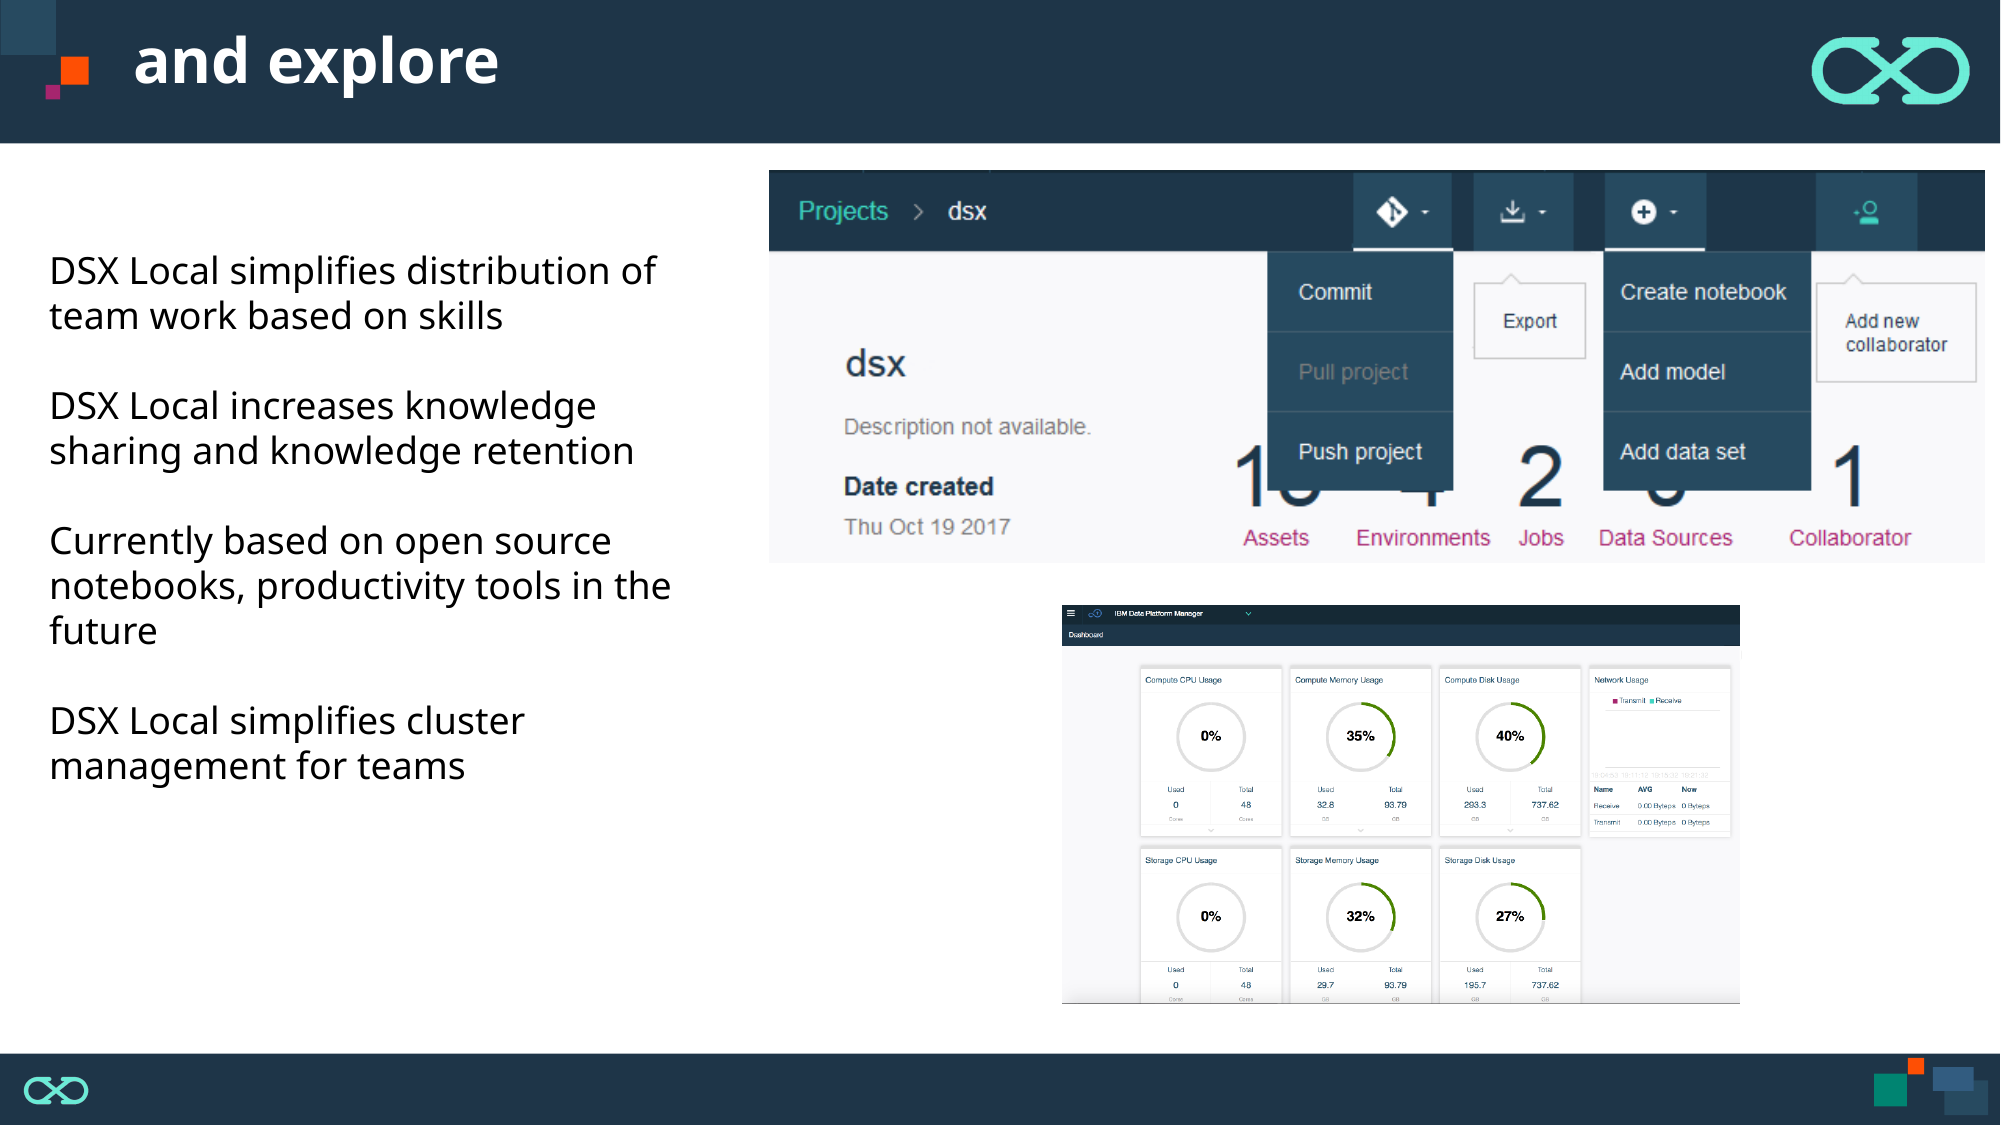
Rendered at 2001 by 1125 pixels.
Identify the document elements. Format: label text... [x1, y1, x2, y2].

picture [769, 170, 1985, 563]
title and explore [118, 13, 1801, 125]
picture [1062, 605, 1742, 1005]
picture [17, 1070, 95, 1111]
text_box DSX Local simplifies distribution of team work based on skills DSX Local increases knowledge sharing and knowledge retention Currently based on open source notebooks, productivity tools in the future DSX Local simplifies cluster management for teams [41, 239, 705, 795]
picture [1801, 20, 1986, 121]
